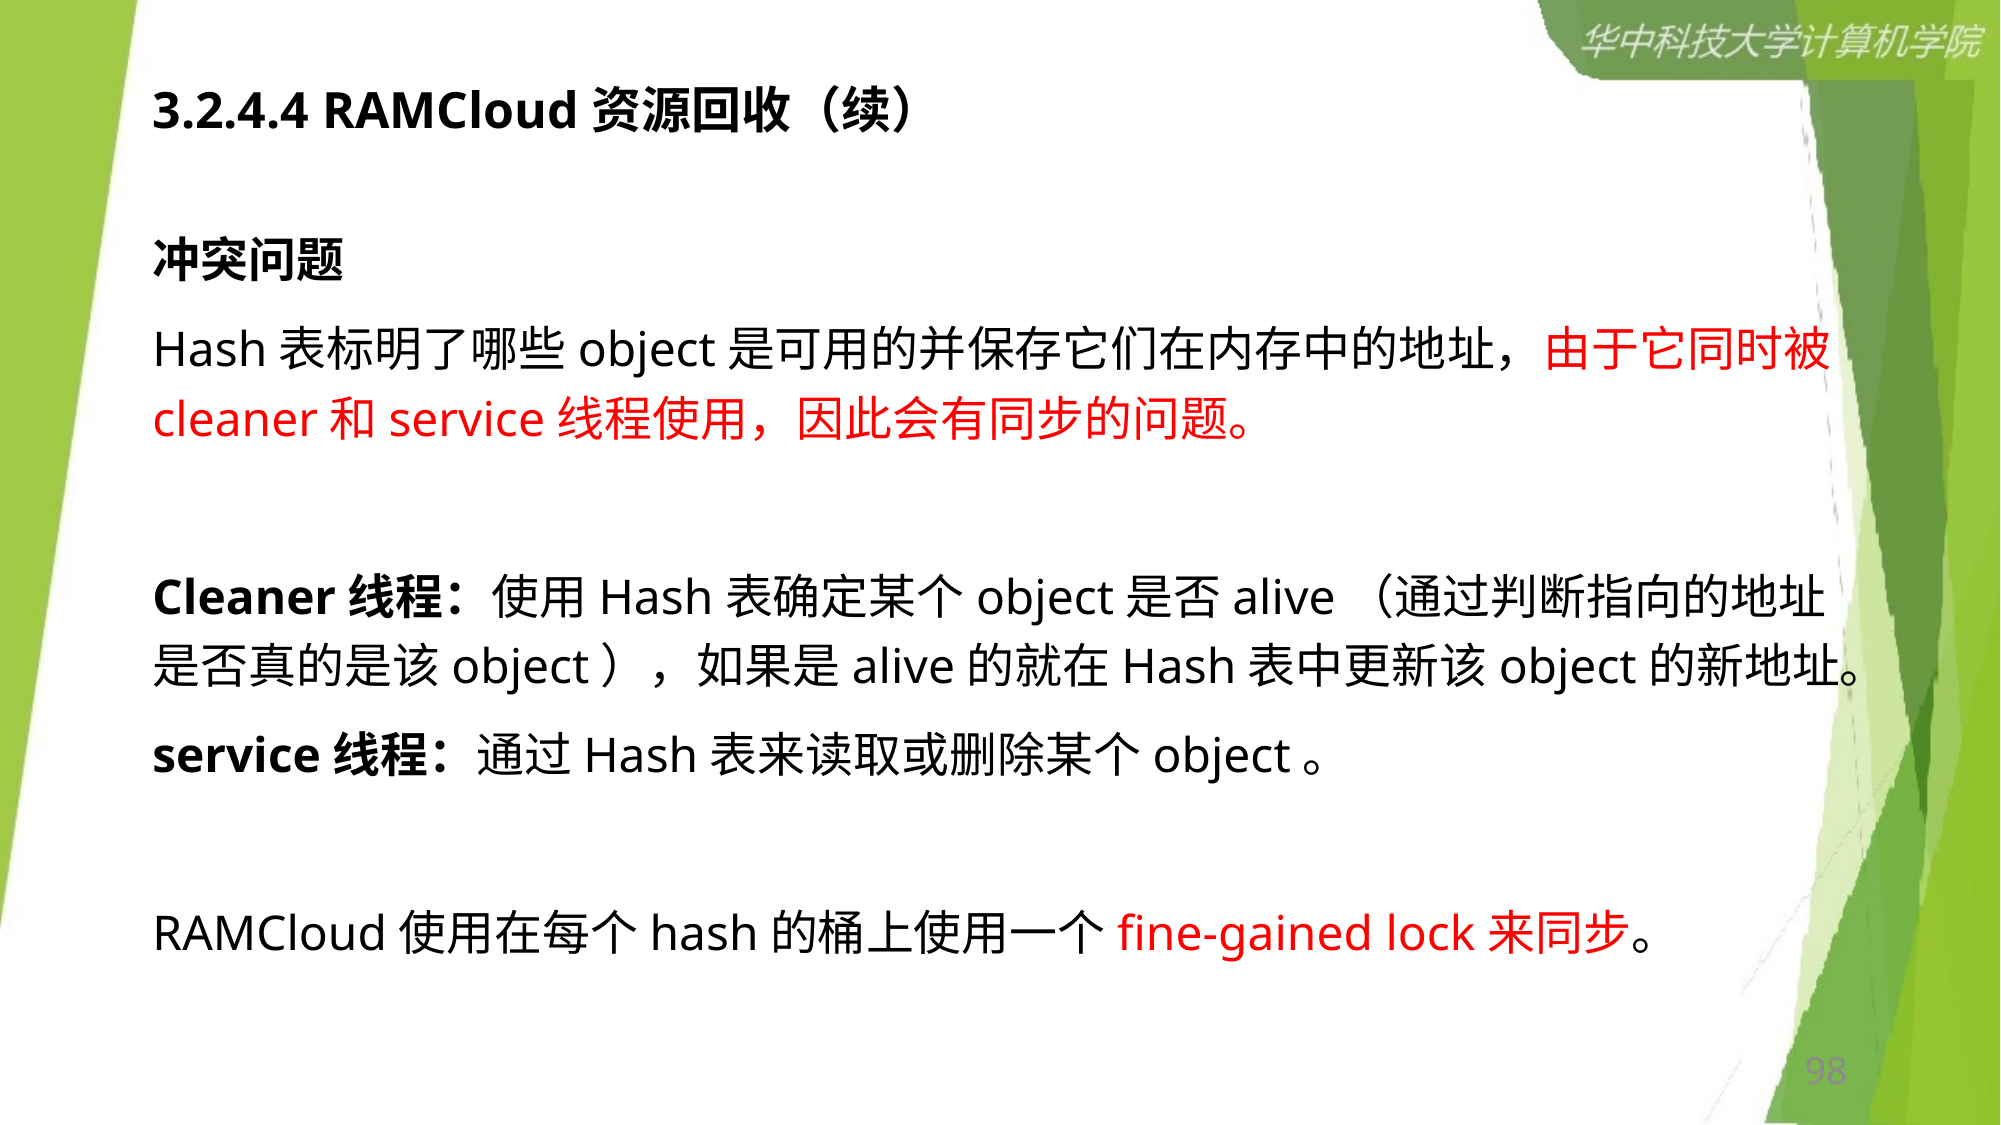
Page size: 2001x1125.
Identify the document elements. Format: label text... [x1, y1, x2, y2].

list 冲突问题 Hash表标明了哪些object是可用的并保存它们在内存中的地址，由于它同时被cleaner和service线程使用，因此会有同步的问题。 Cleaner线程：使用Hash表确定某个object是否alive（通过判断指向的地址是否真的是该object），如果是alive的就在Hash表中更新该object的新地址。 service线程：通过Hash表来读取或删除某个object。 RAMCloud使用在每个hash的桶上使用一个fine-gained lock来同步。 [137, 210, 1863, 1043]
slide_number 98 [1412, 1042, 1863, 1103]
picture [0, 0, 2001, 1125]
title 3.2.4.4 RAMCloud资源回收（续） [137, 59, 1863, 166]
